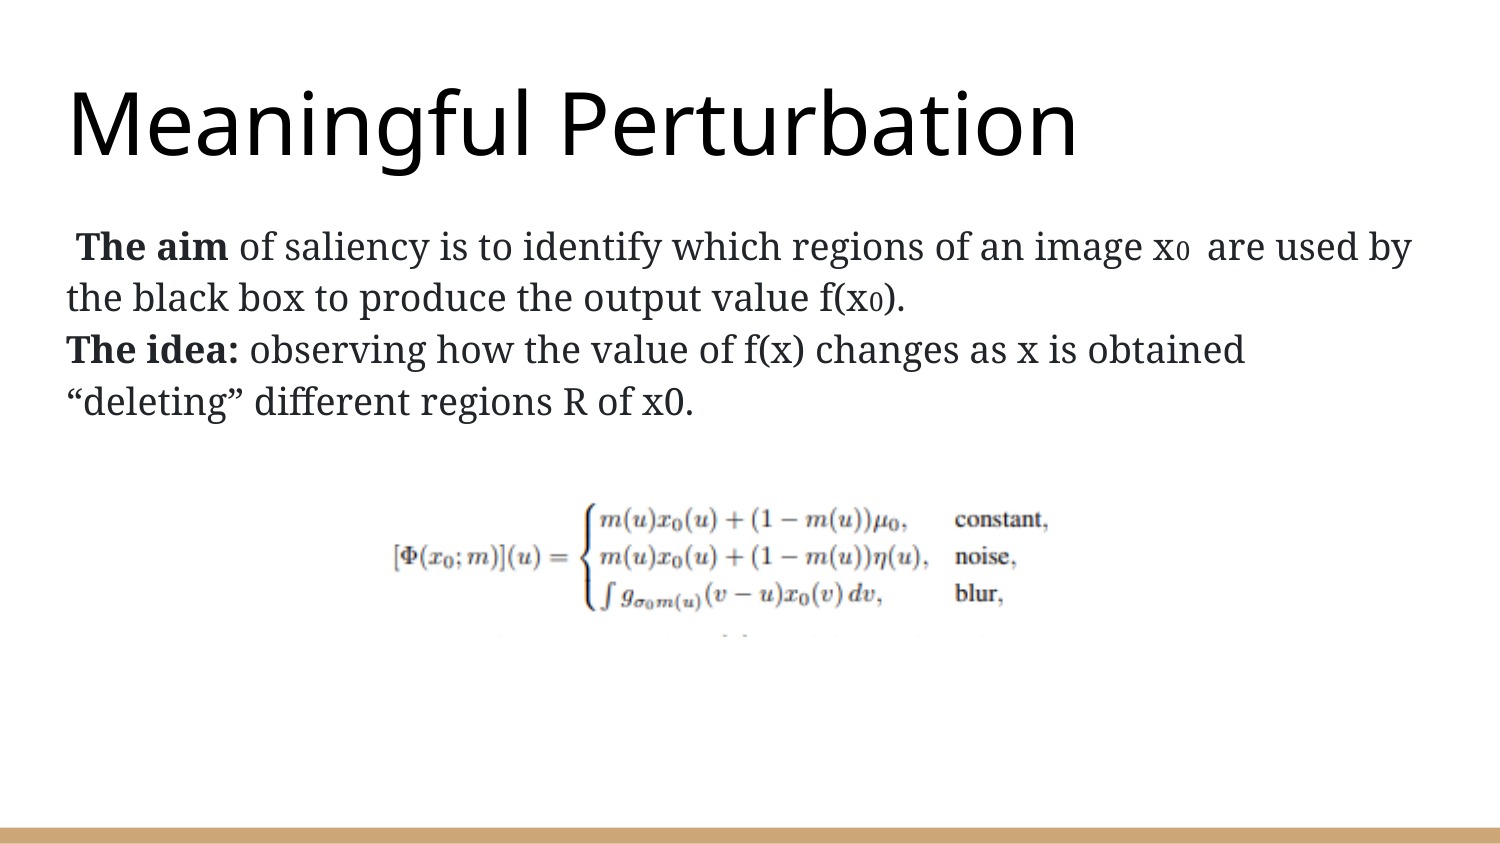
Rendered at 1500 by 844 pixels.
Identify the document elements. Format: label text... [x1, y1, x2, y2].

list The aim of saliency is to identify which regions of an image x0 are used by the black box to produce the output value f(x0). The idea: observing how the value of f(x) changes as x is obtained “deleting” different regions R of x0. [51, 200, 1449, 752]
title Meaningful Perturbation [51, 51, 1449, 189]
picture [378, 492, 1089, 637]
